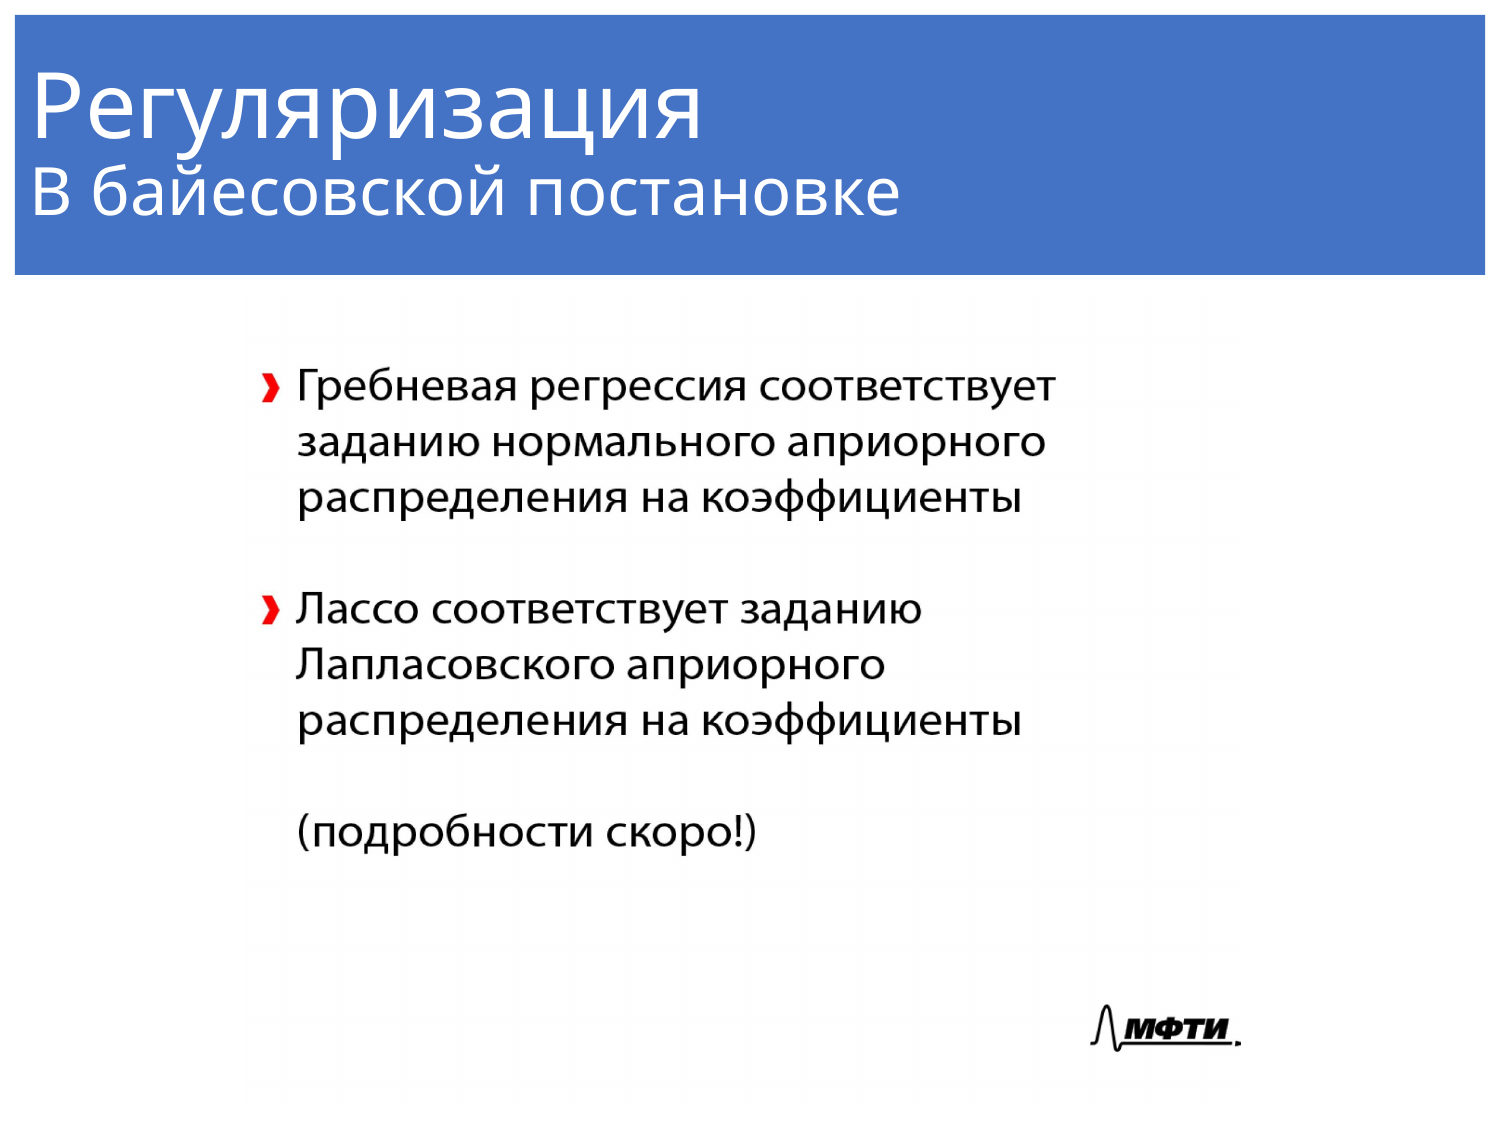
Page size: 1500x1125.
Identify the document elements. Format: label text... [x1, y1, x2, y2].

title Регуляризация В байесовской постановке [14, 14, 1486, 275]
picture [242, 295, 1241, 1111]
